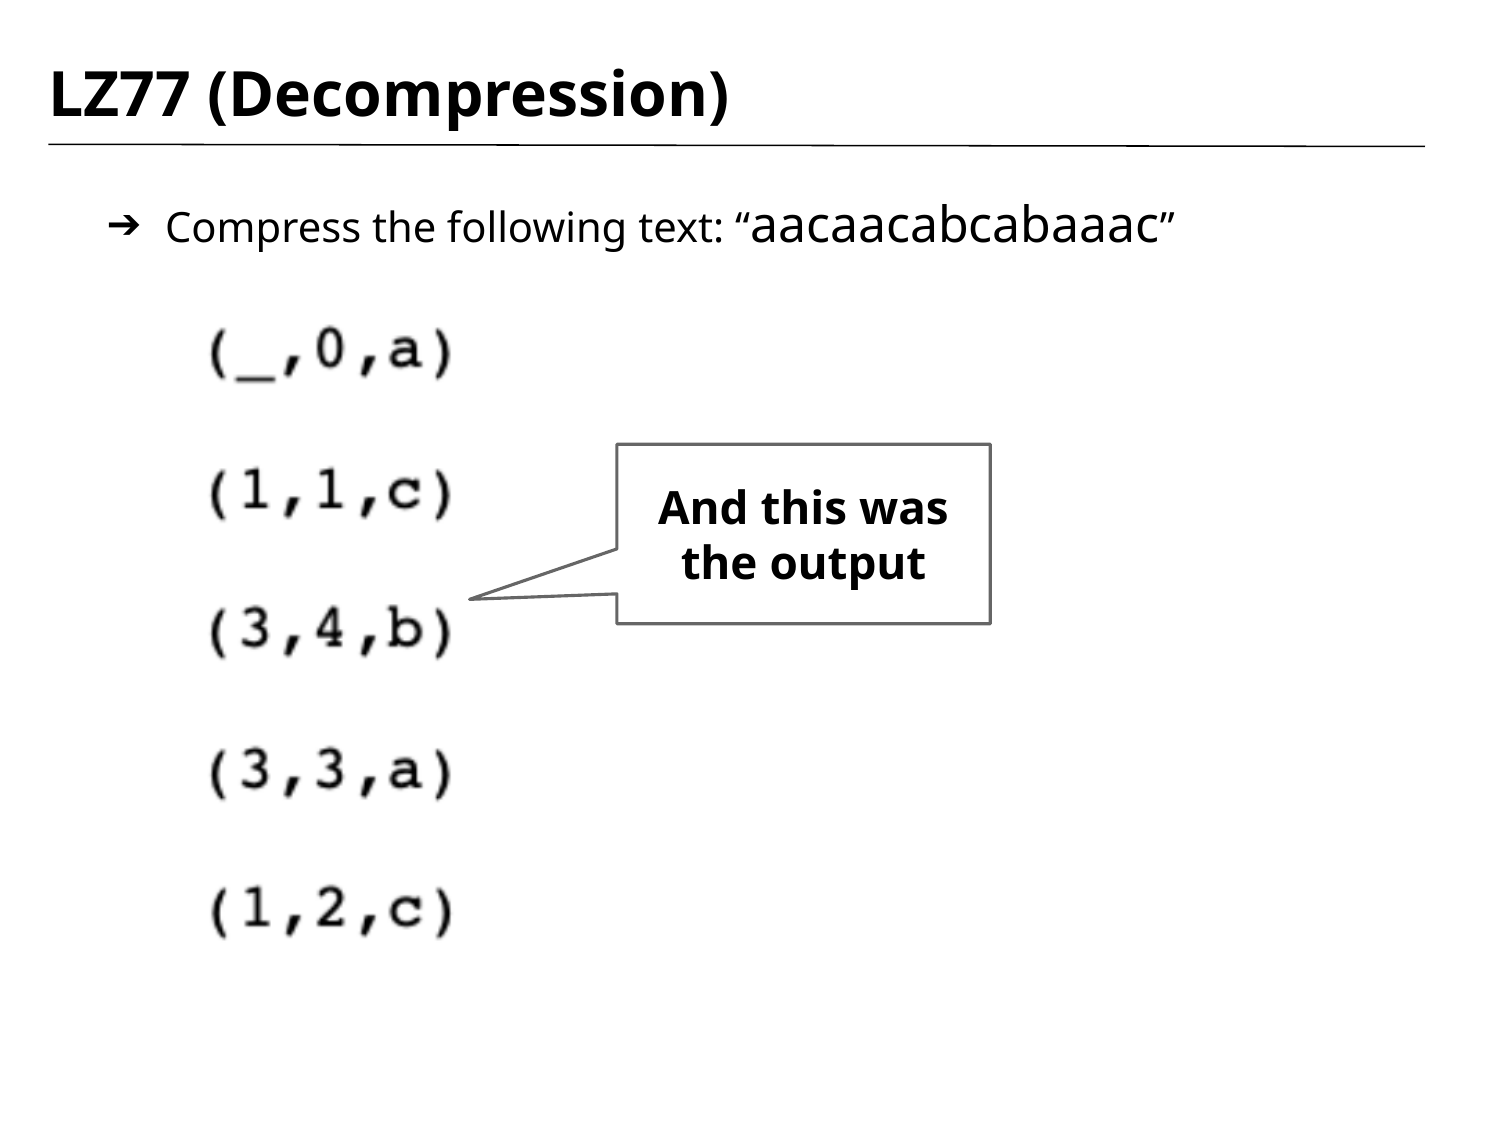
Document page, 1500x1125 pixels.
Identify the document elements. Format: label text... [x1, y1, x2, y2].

title LZ77 (Decompression) [33, 32, 1384, 145]
picture [187, 294, 473, 958]
list Compress the following text: “aacaacabcabaaac” [75, 177, 1425, 289]
text_box And this was the output [478, 444, 991, 624]
